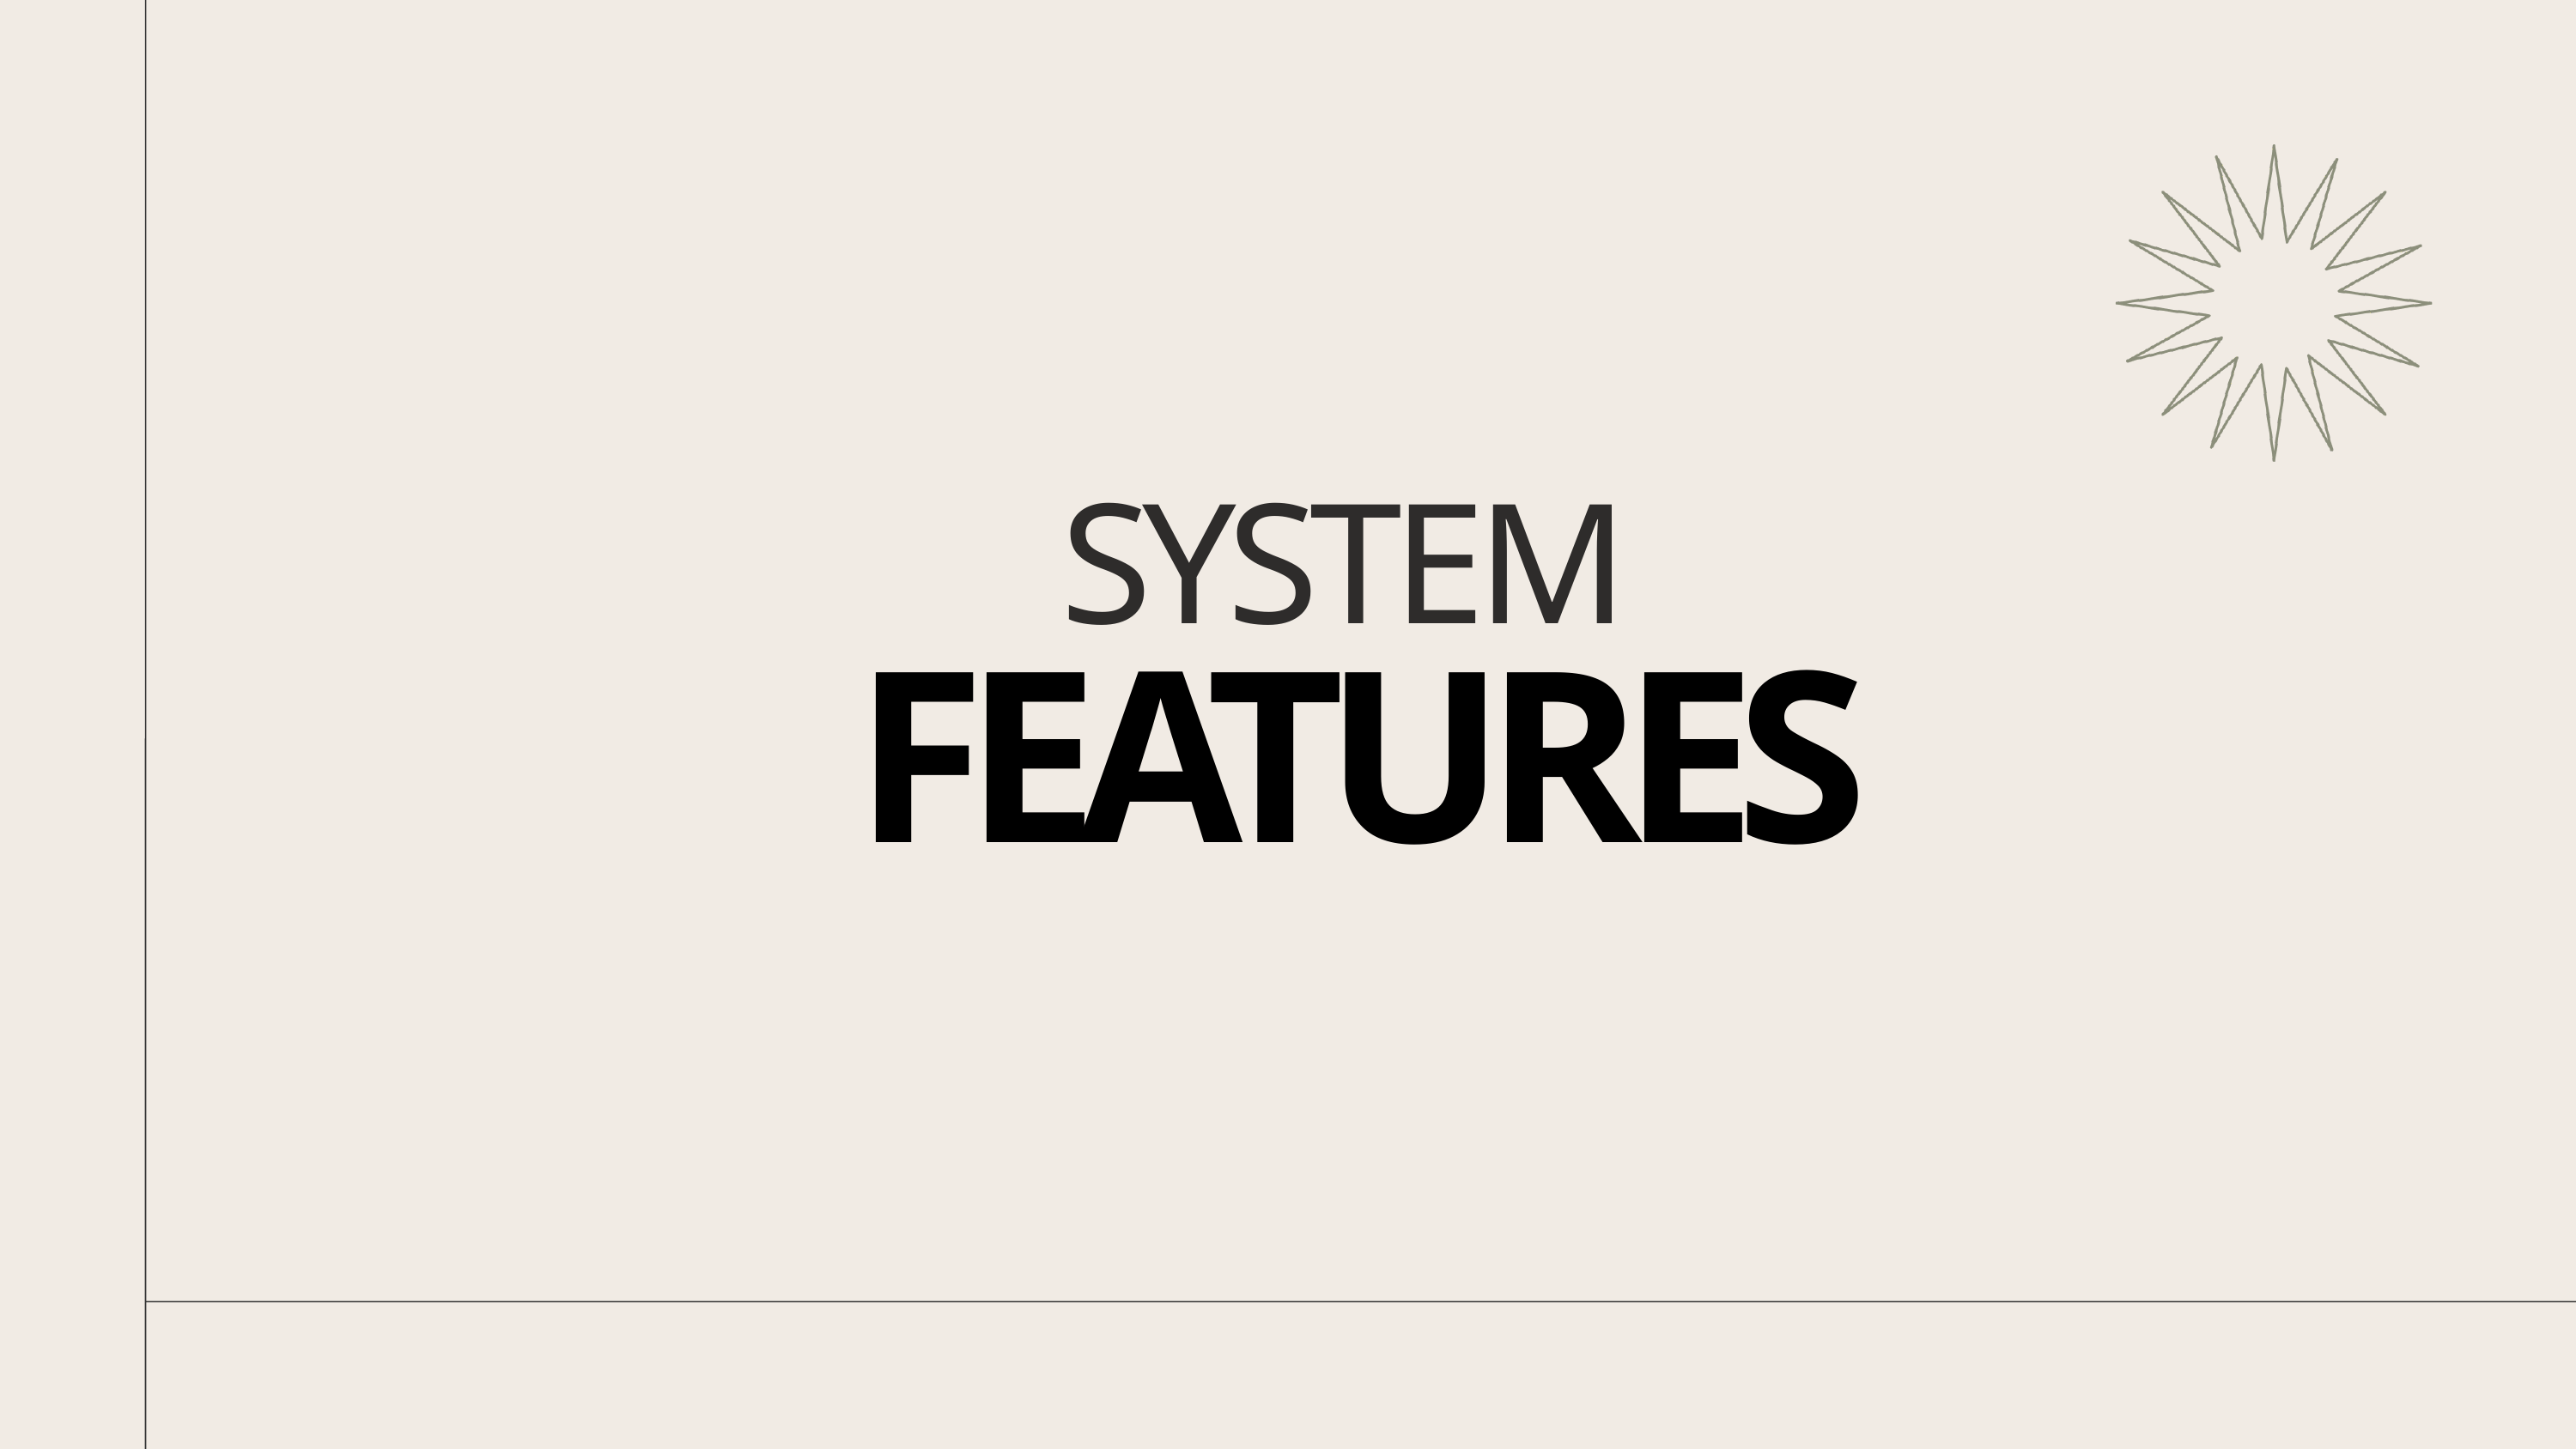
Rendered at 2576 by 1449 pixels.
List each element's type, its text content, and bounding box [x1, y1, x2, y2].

text_box [2115, 144, 2433, 462]
text_box SYSTEM [472, 540, 2250, 658]
text_box FEATURES [355, 711, 2367, 890]
